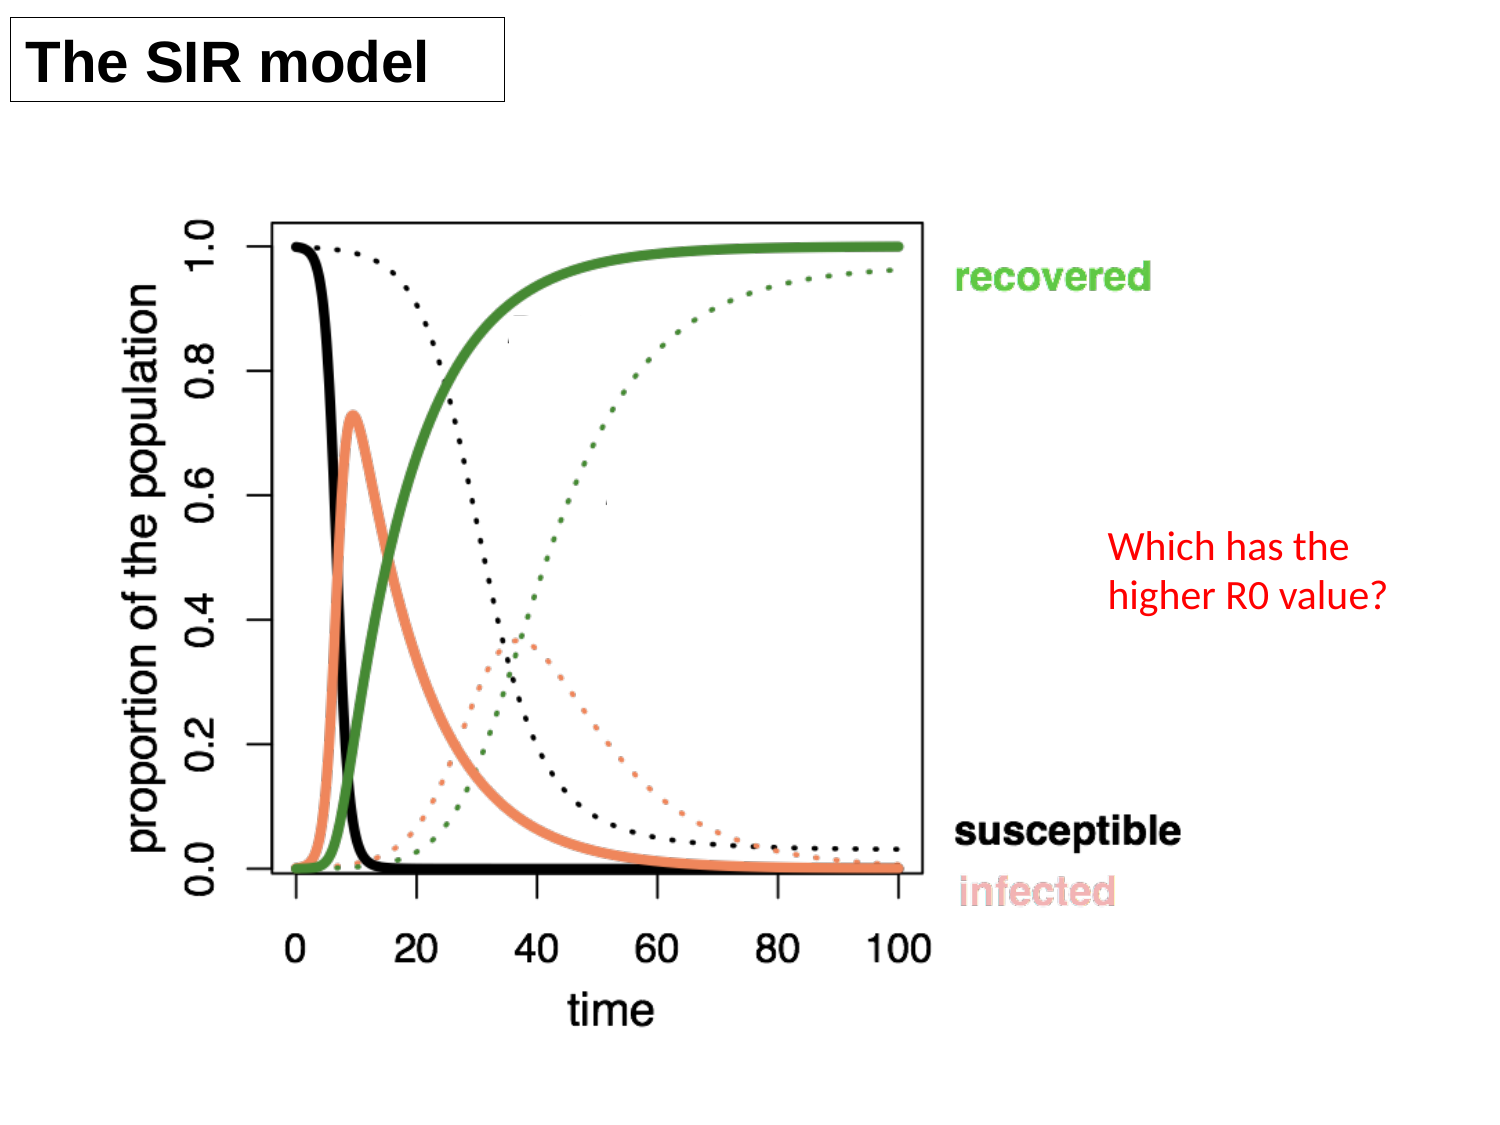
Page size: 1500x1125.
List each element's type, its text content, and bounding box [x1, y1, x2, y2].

text_box The SIR model [10, 17, 505, 102]
text_box Which has the higher R0 value? [1189, 510, 1468, 626]
picture [102, 161, 1189, 1044]
